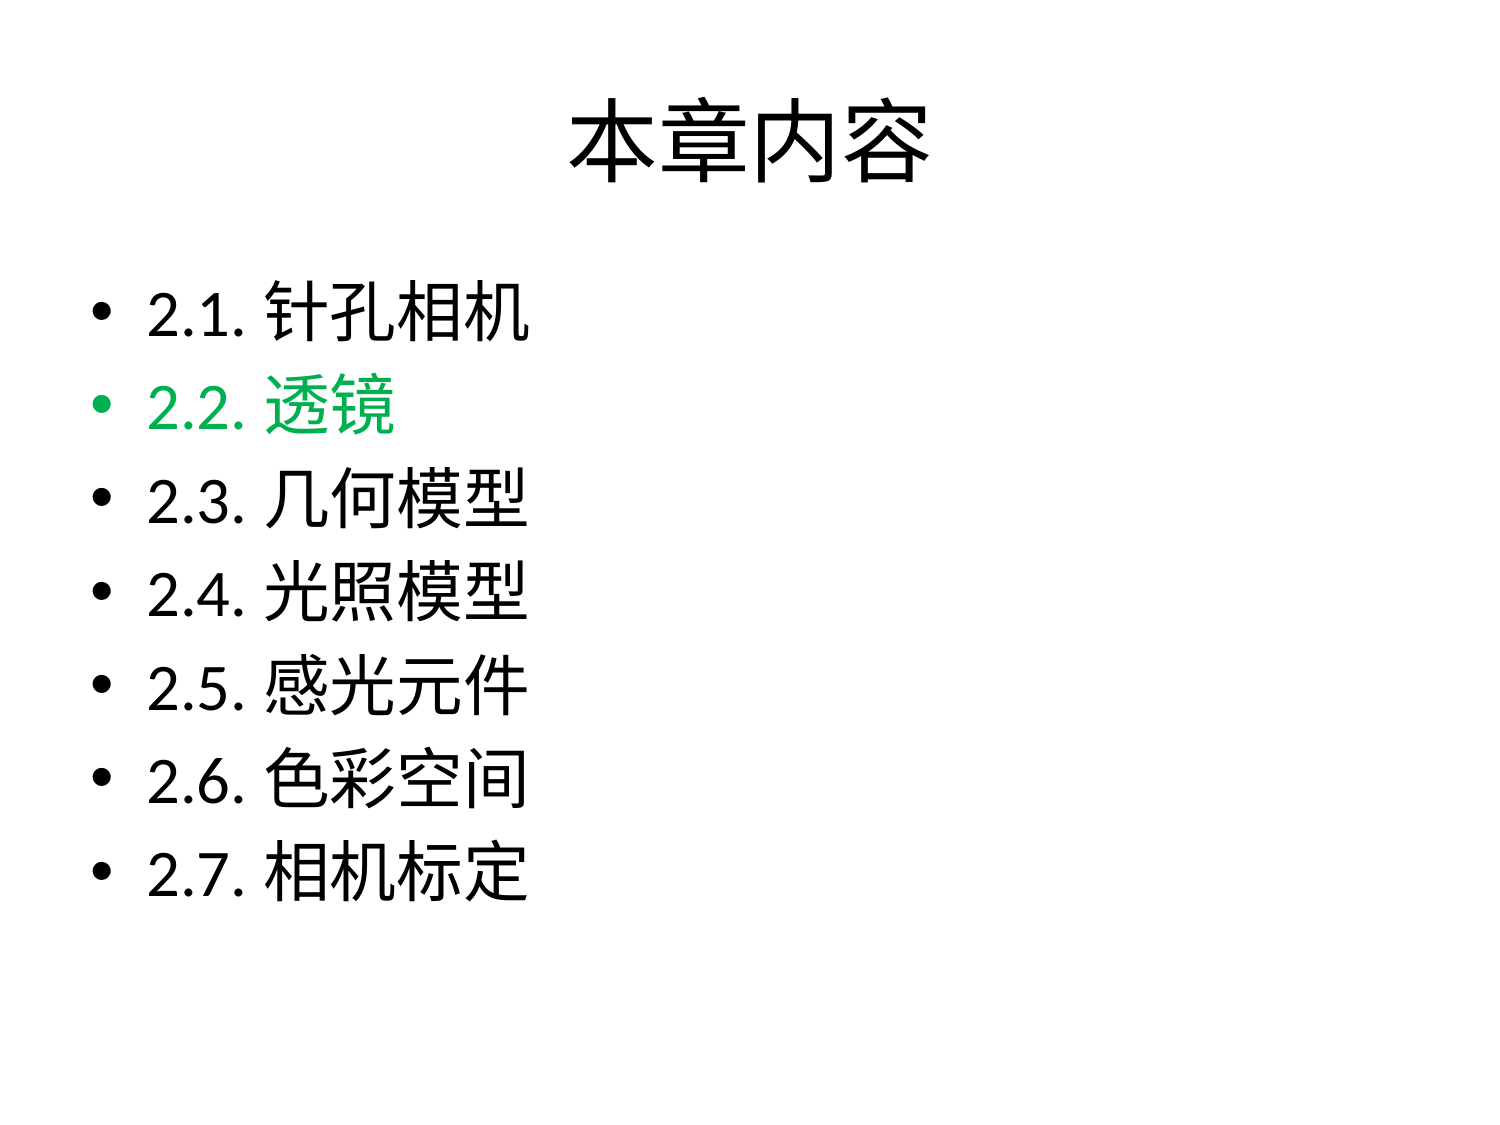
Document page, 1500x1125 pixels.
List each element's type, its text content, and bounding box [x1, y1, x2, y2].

list 2.1.针孔相机 2.2.透镜 2.3.几何模型 2.4.光照模型 2.5.感光元件 2.6.色彩空间 2.7.相机标定 [75, 262, 1425, 1005]
title 本章内容 [75, 45, 1425, 233]
